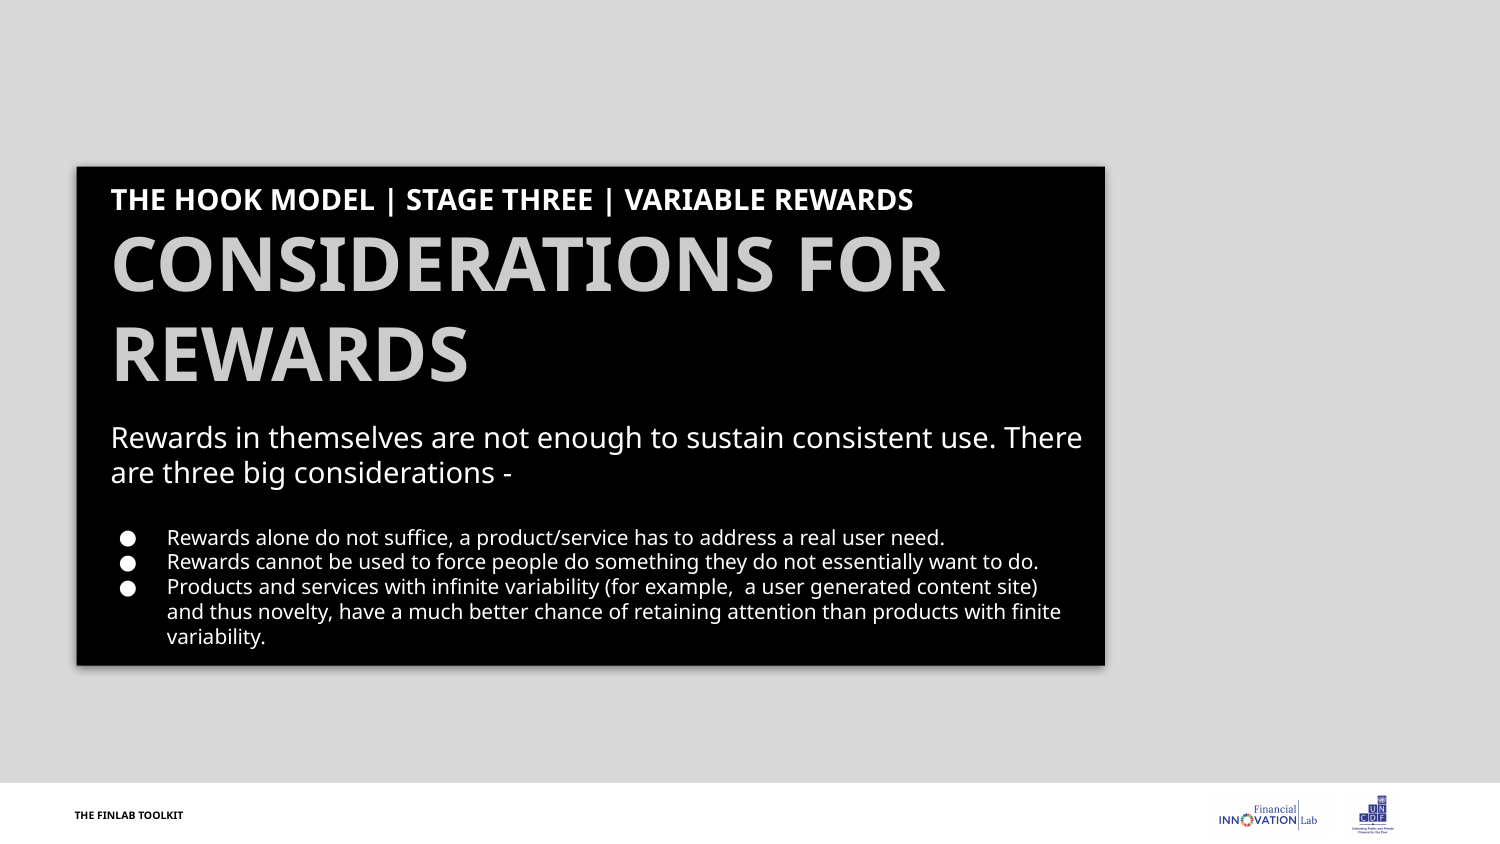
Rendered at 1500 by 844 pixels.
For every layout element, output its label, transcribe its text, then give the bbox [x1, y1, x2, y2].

picture [1344, 789, 1400, 837]
picture [1206, 792, 1333, 837]
text_box [0, 782, 1500, 844]
text_box THE FINLAB TOOLKIT [59, 792, 752, 837]
list THE HOOK MODEL | STAGE THREE | VARIABLE REWARDS CONSIDERATIONS FOR REWARDS Rewards in themselves are not enough to sustain consistent use. There are three big considerations - Rewards alone do not suffice, a product/service has to address a real user need. Rewards cannot be used to force people do something they do not essentially want to do. Products and services with infinite variability (for example, a user generated content site) and thus novelty, have a much better chance of retaining attention than products with finite variability. [76, 166, 1105, 666]
text_box [0, 0, 1500, 782]
